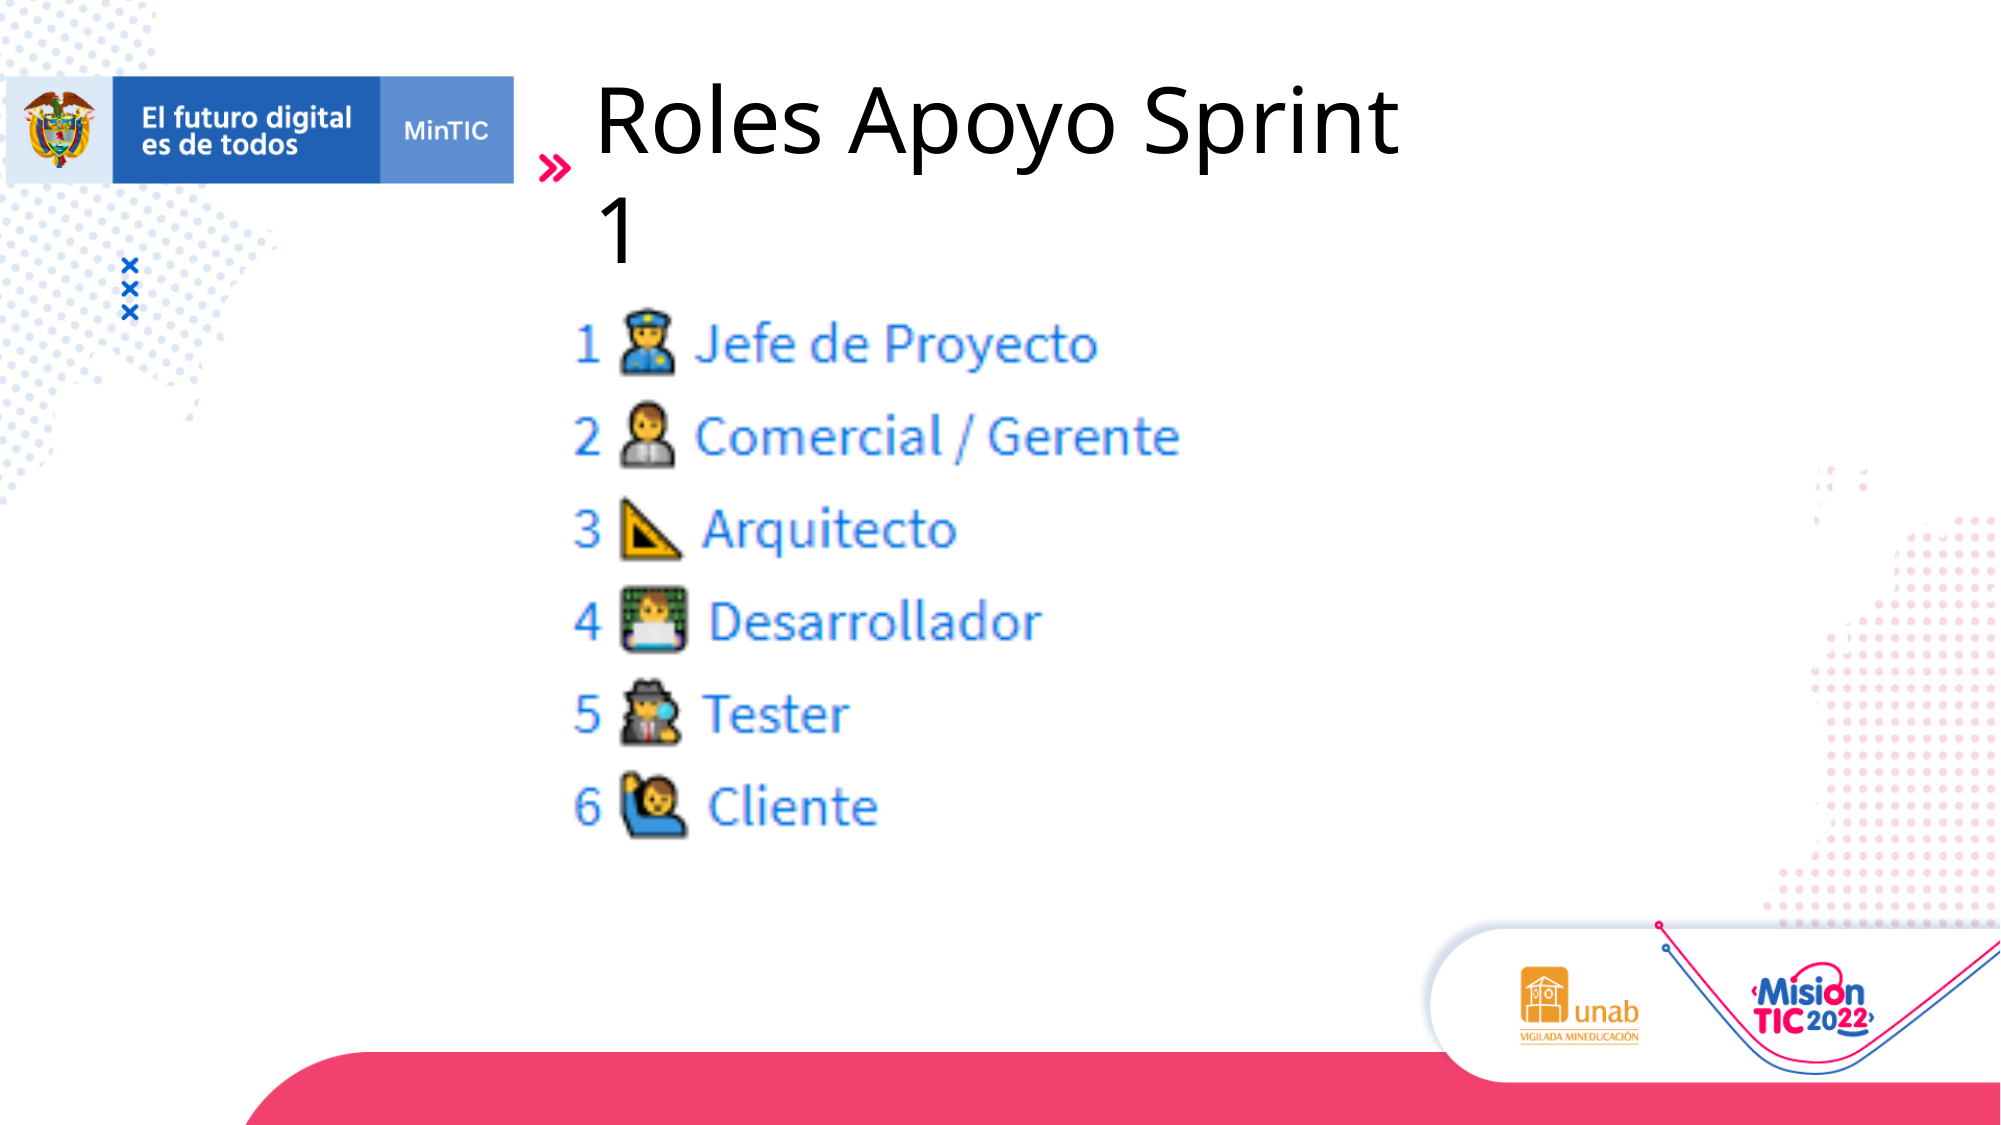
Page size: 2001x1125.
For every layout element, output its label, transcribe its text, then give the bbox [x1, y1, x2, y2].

picture [0, 0, 2001, 1125]
title Roles Apoyo Sprint 1 [591, 59, 1409, 282]
